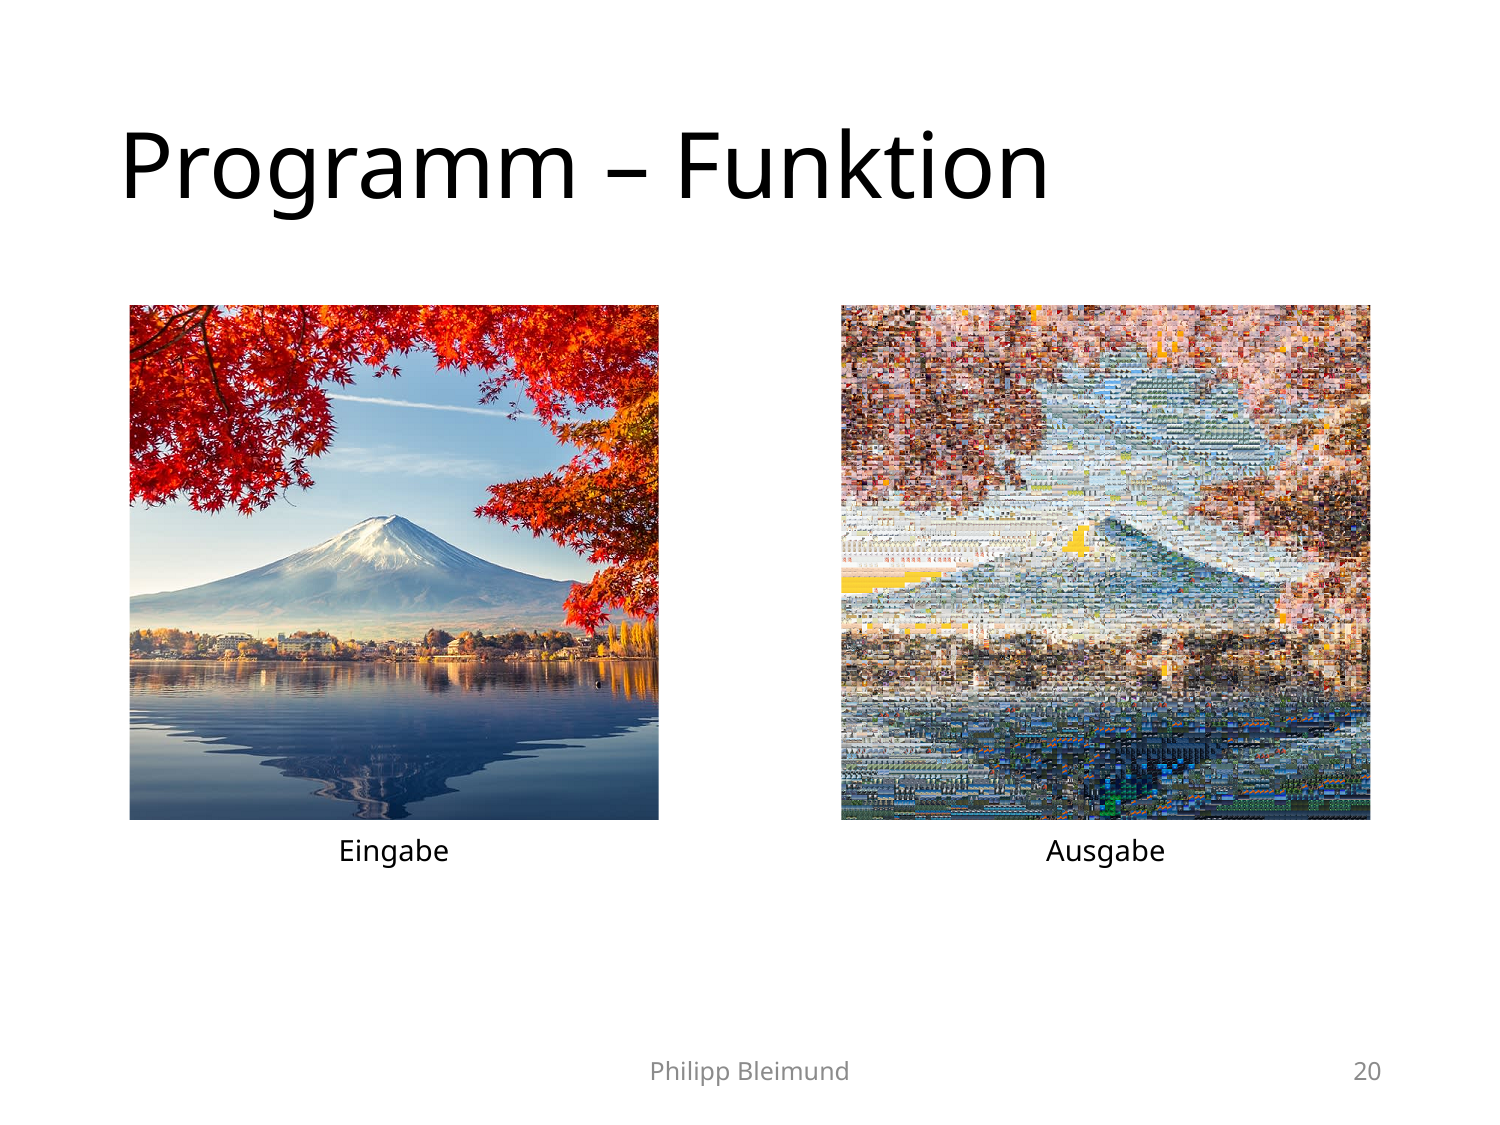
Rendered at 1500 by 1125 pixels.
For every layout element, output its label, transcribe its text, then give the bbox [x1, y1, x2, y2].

footer Philipp Bleimund [496, 1042, 1004, 1103]
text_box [841, 305, 1371, 820]
slide_number 20 [1059, 1042, 1397, 1103]
text_box Eingabe [129, 825, 659, 876]
text_box Ausgabe [841, 825, 1371, 875]
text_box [129, 305, 659, 820]
title Programm – Funktion [103, 59, 1397, 278]
